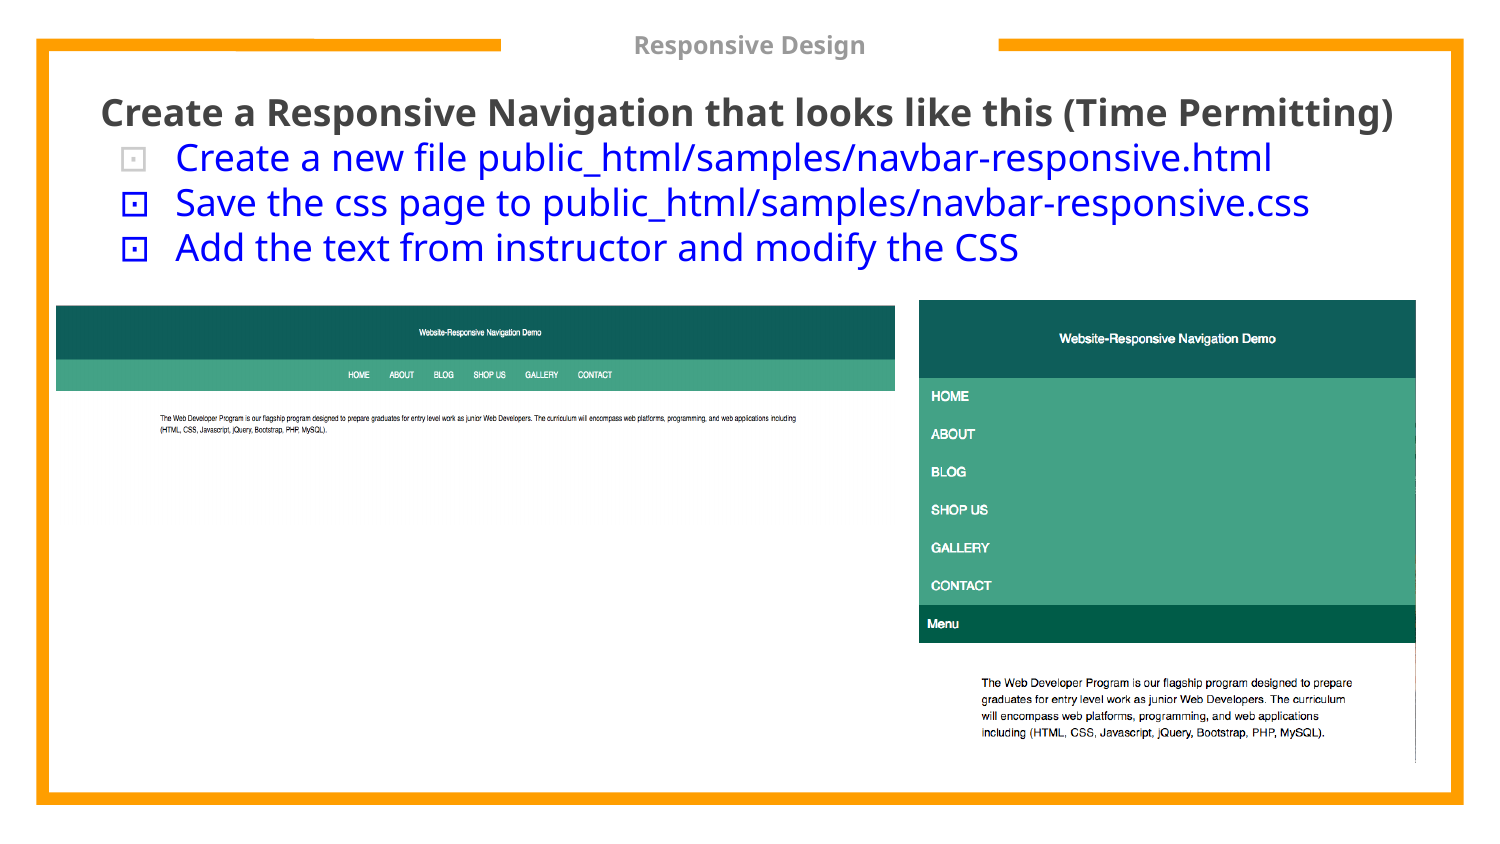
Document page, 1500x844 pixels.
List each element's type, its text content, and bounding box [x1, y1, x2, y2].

list Create a Responsive Navigation that looks like this (Time Permitting) Create a new file public_html/samples/navbar-responsive.html Save the css page to public_html/samples/navbar-responsive.css Add the text from instructor and modify the CSS [85, 74, 1456, 210]
title Responsive Design [501, 15, 999, 92]
picture [55, 305, 896, 525]
picture [919, 300, 1417, 764]
